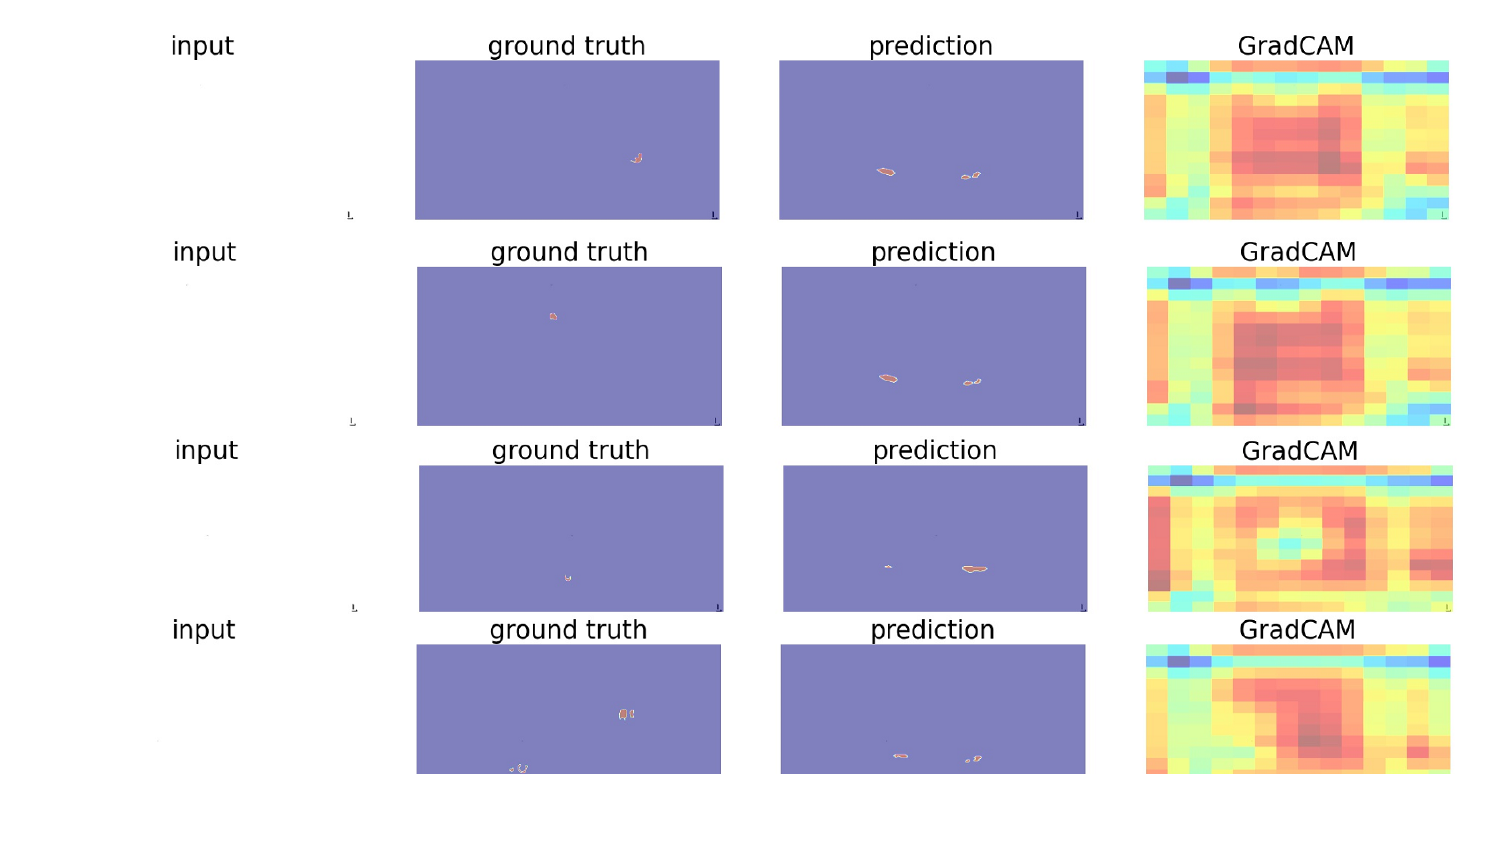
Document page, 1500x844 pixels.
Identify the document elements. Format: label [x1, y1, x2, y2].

picture [24, 24, 1476, 775]
